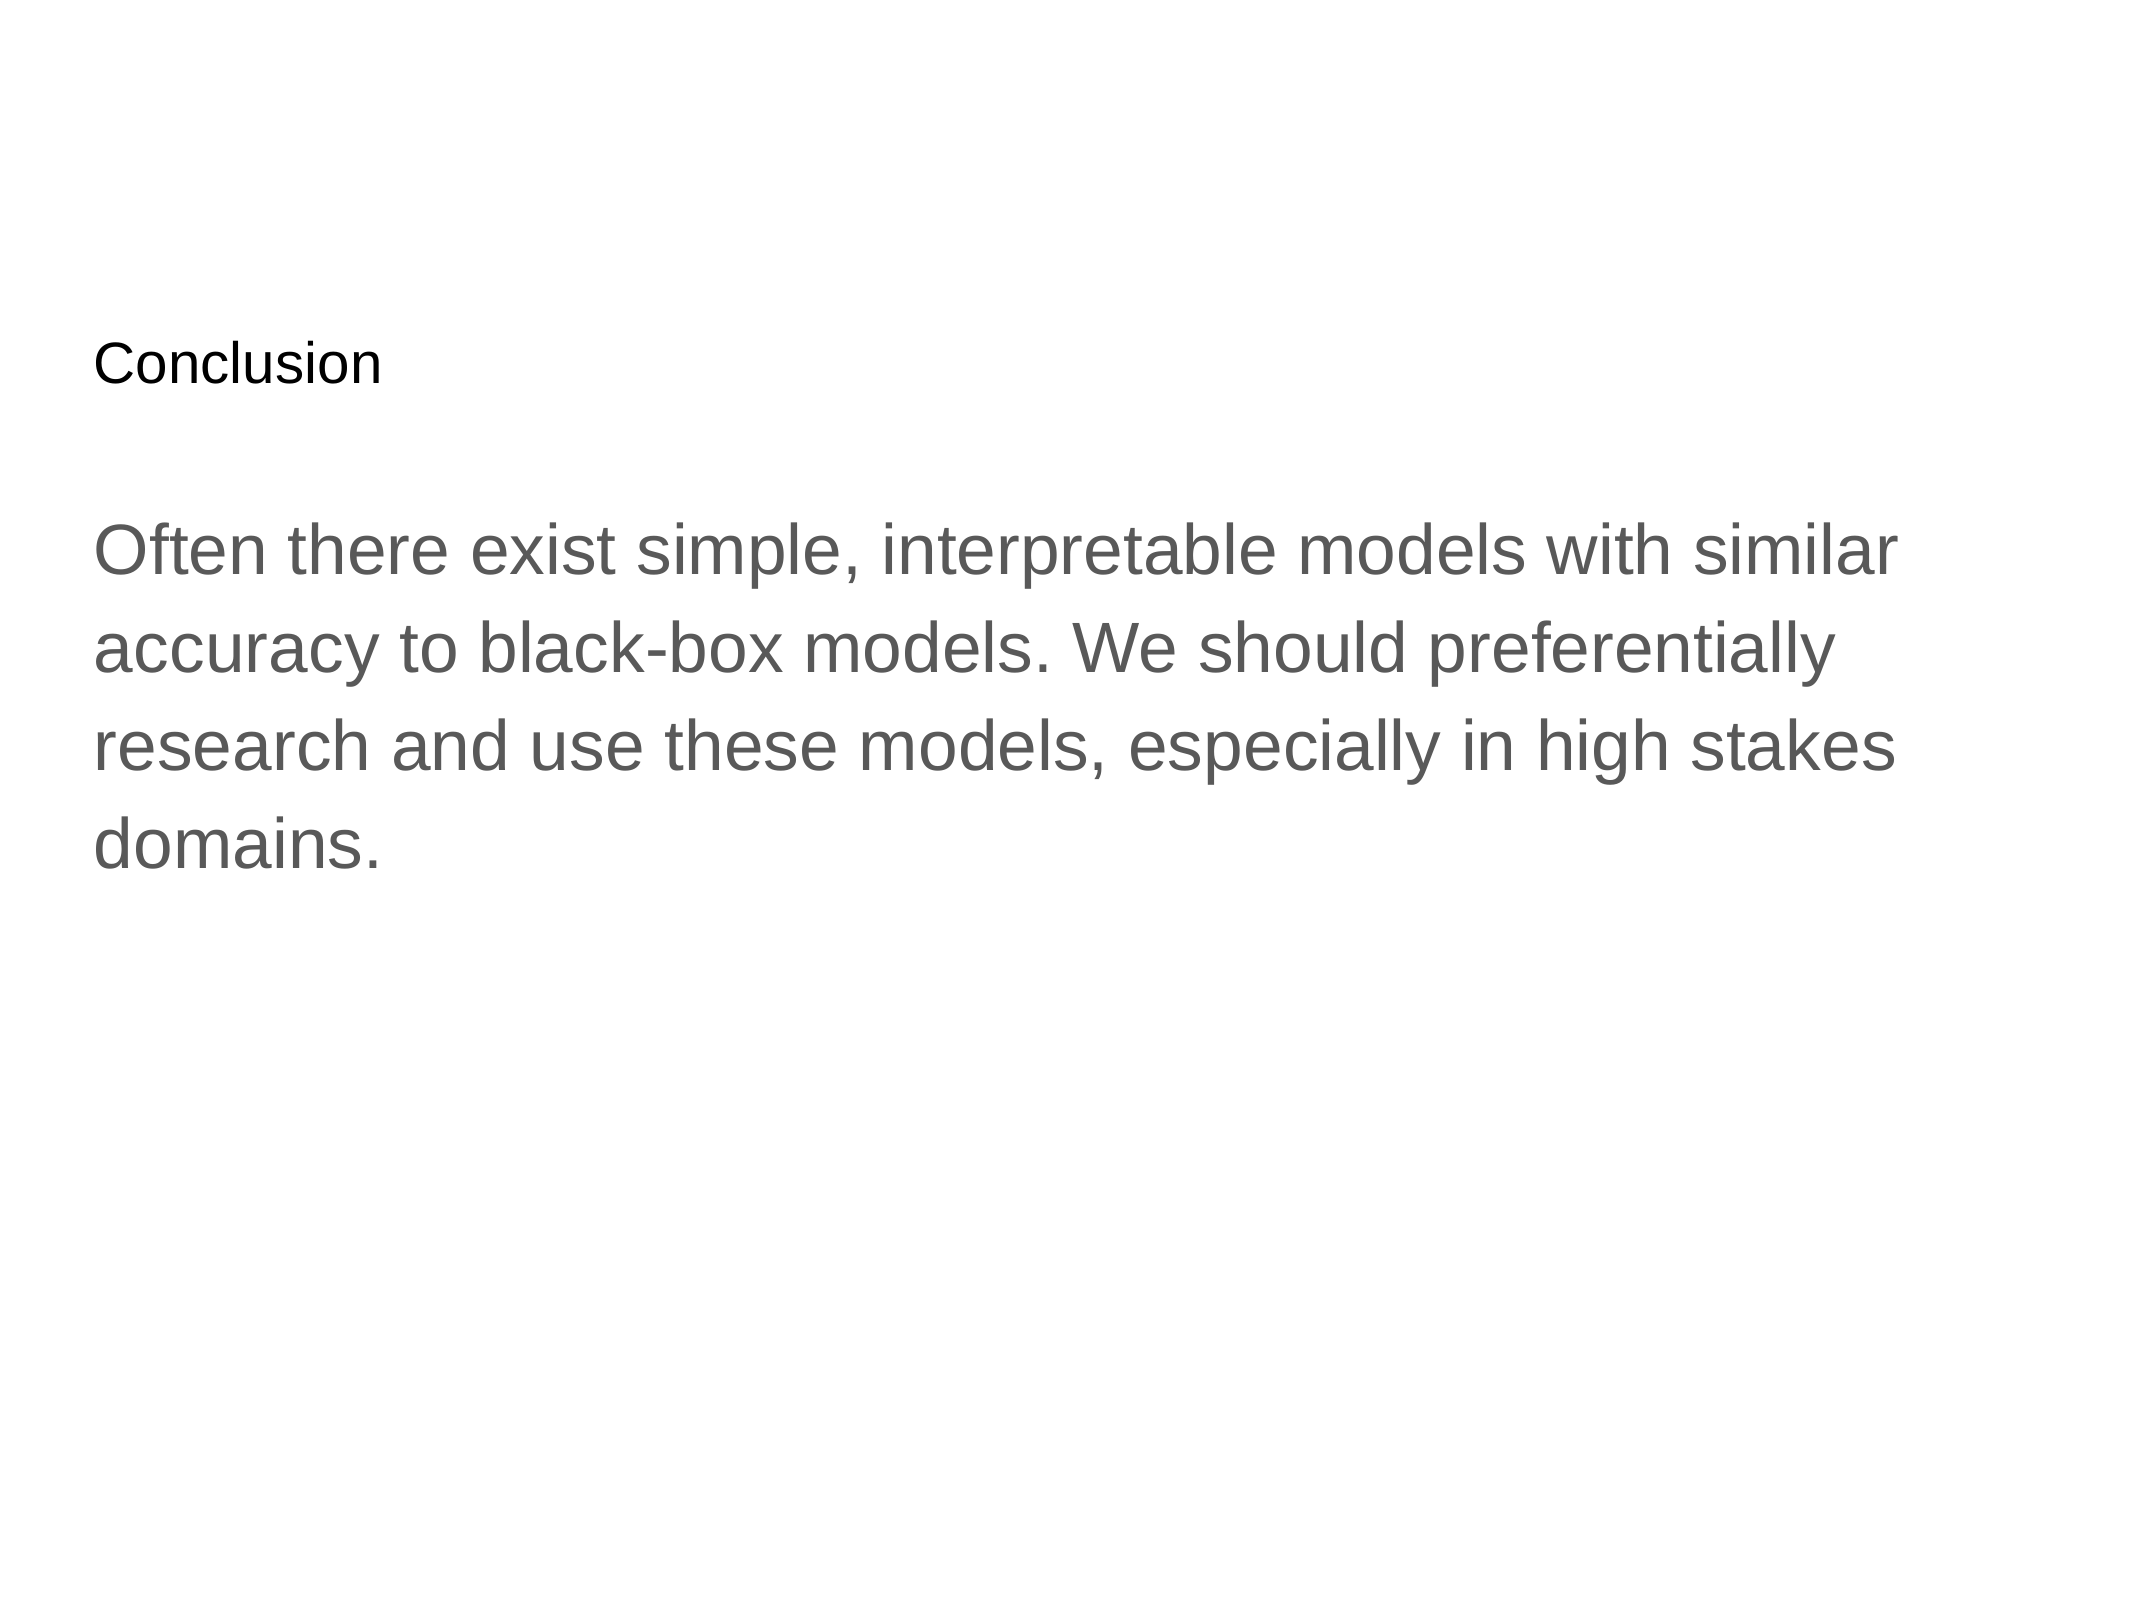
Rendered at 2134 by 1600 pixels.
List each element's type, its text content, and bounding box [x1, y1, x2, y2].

title Conclusion [72, 303, 2061, 438]
list Often there exist simple, interpretable models with similar accuracy to black-box models. We should preferentially research and use these models, especially in high stakes domains. [72, 468, 2061, 1266]
